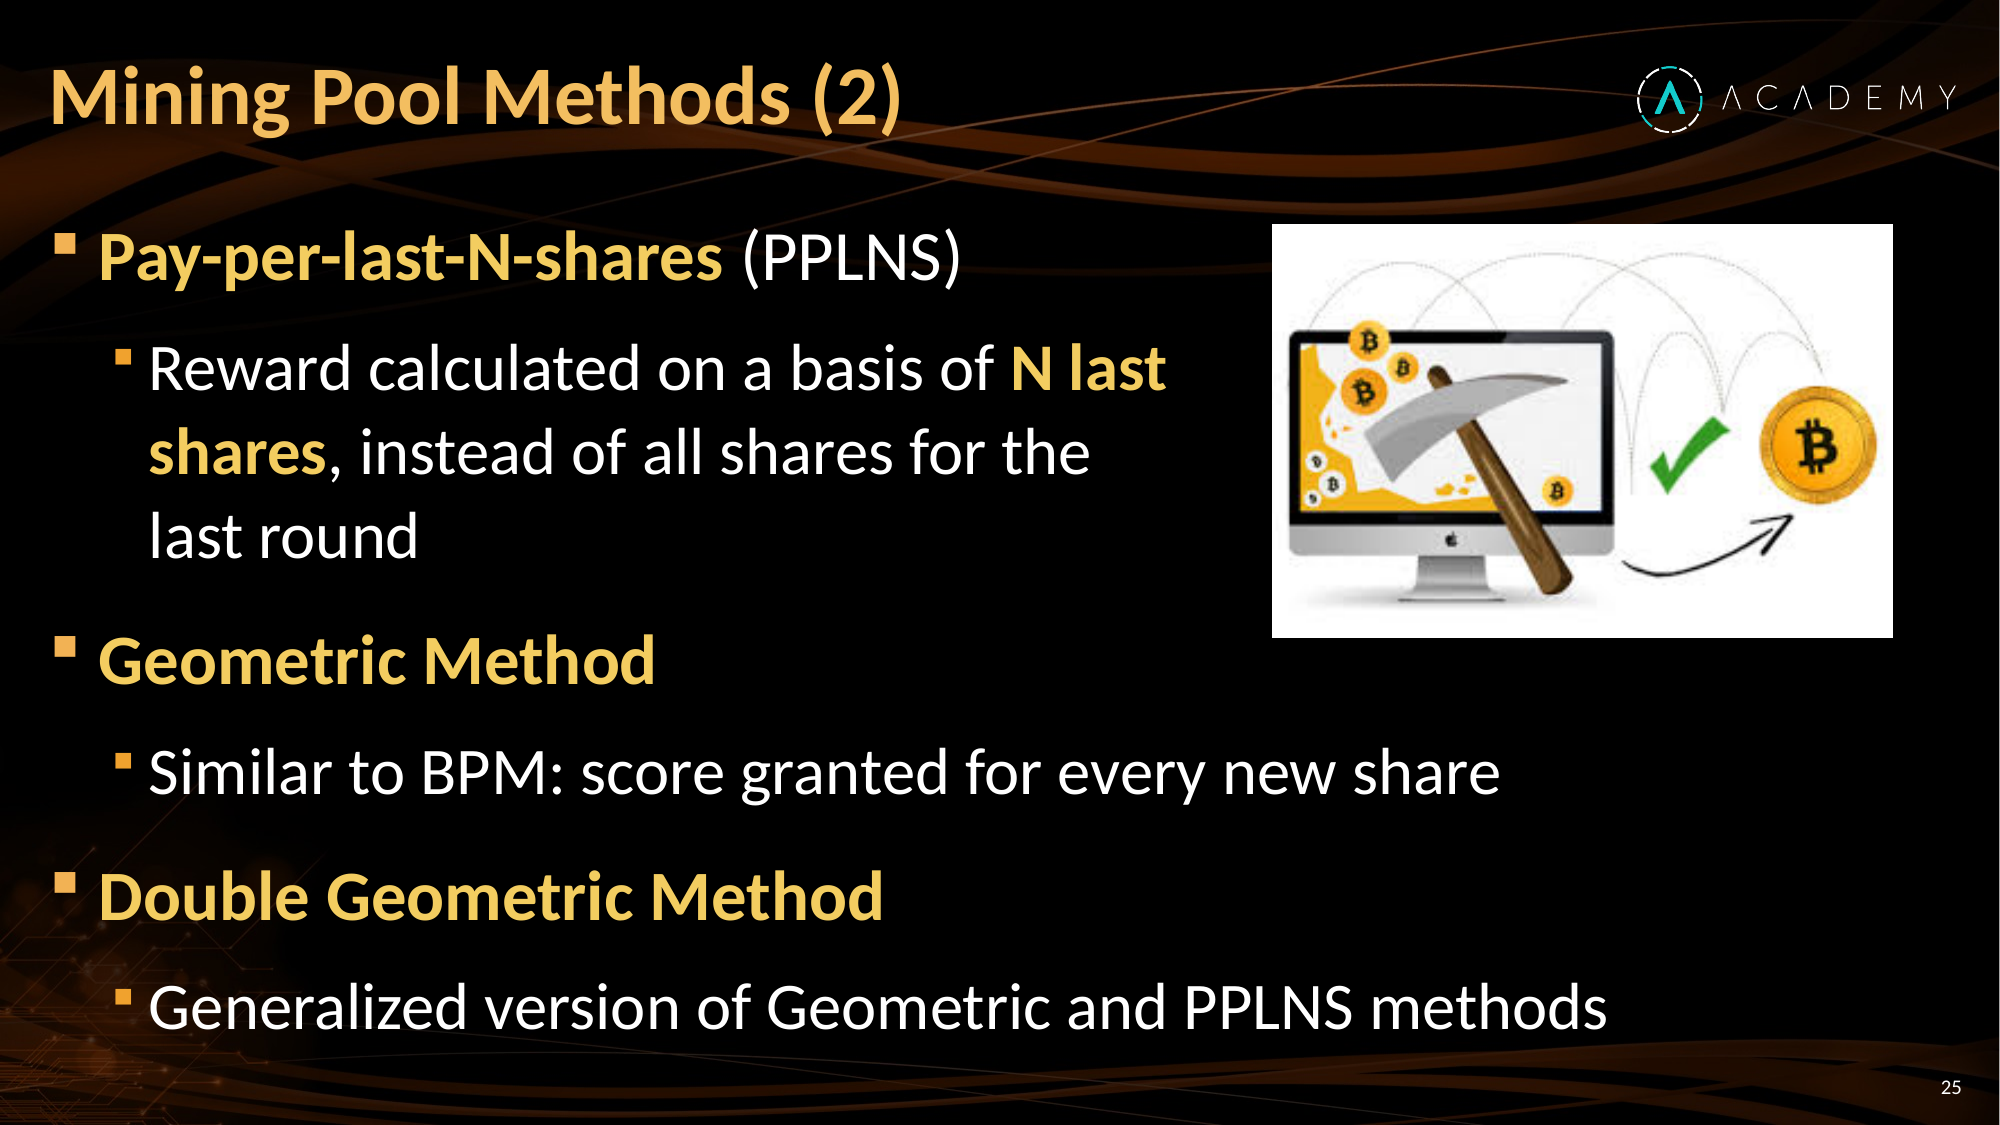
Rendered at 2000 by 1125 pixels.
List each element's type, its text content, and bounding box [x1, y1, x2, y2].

picture [0, 0, 2000, 1125]
title Mining Pool Methods (2) [30, 6, 1602, 189]
list Pay-per-last-N-shares (PPLNS) Reward calculated on a basis of N last shares, instead of all shares for the last round Geometric Method Similar to BPM: score granted for every new share Double Geometric Method Generalized version of Geometric and PPLNS methods [31, 200, 1938, 1103]
slide_number 25 [1938, 1070, 1968, 1103]
